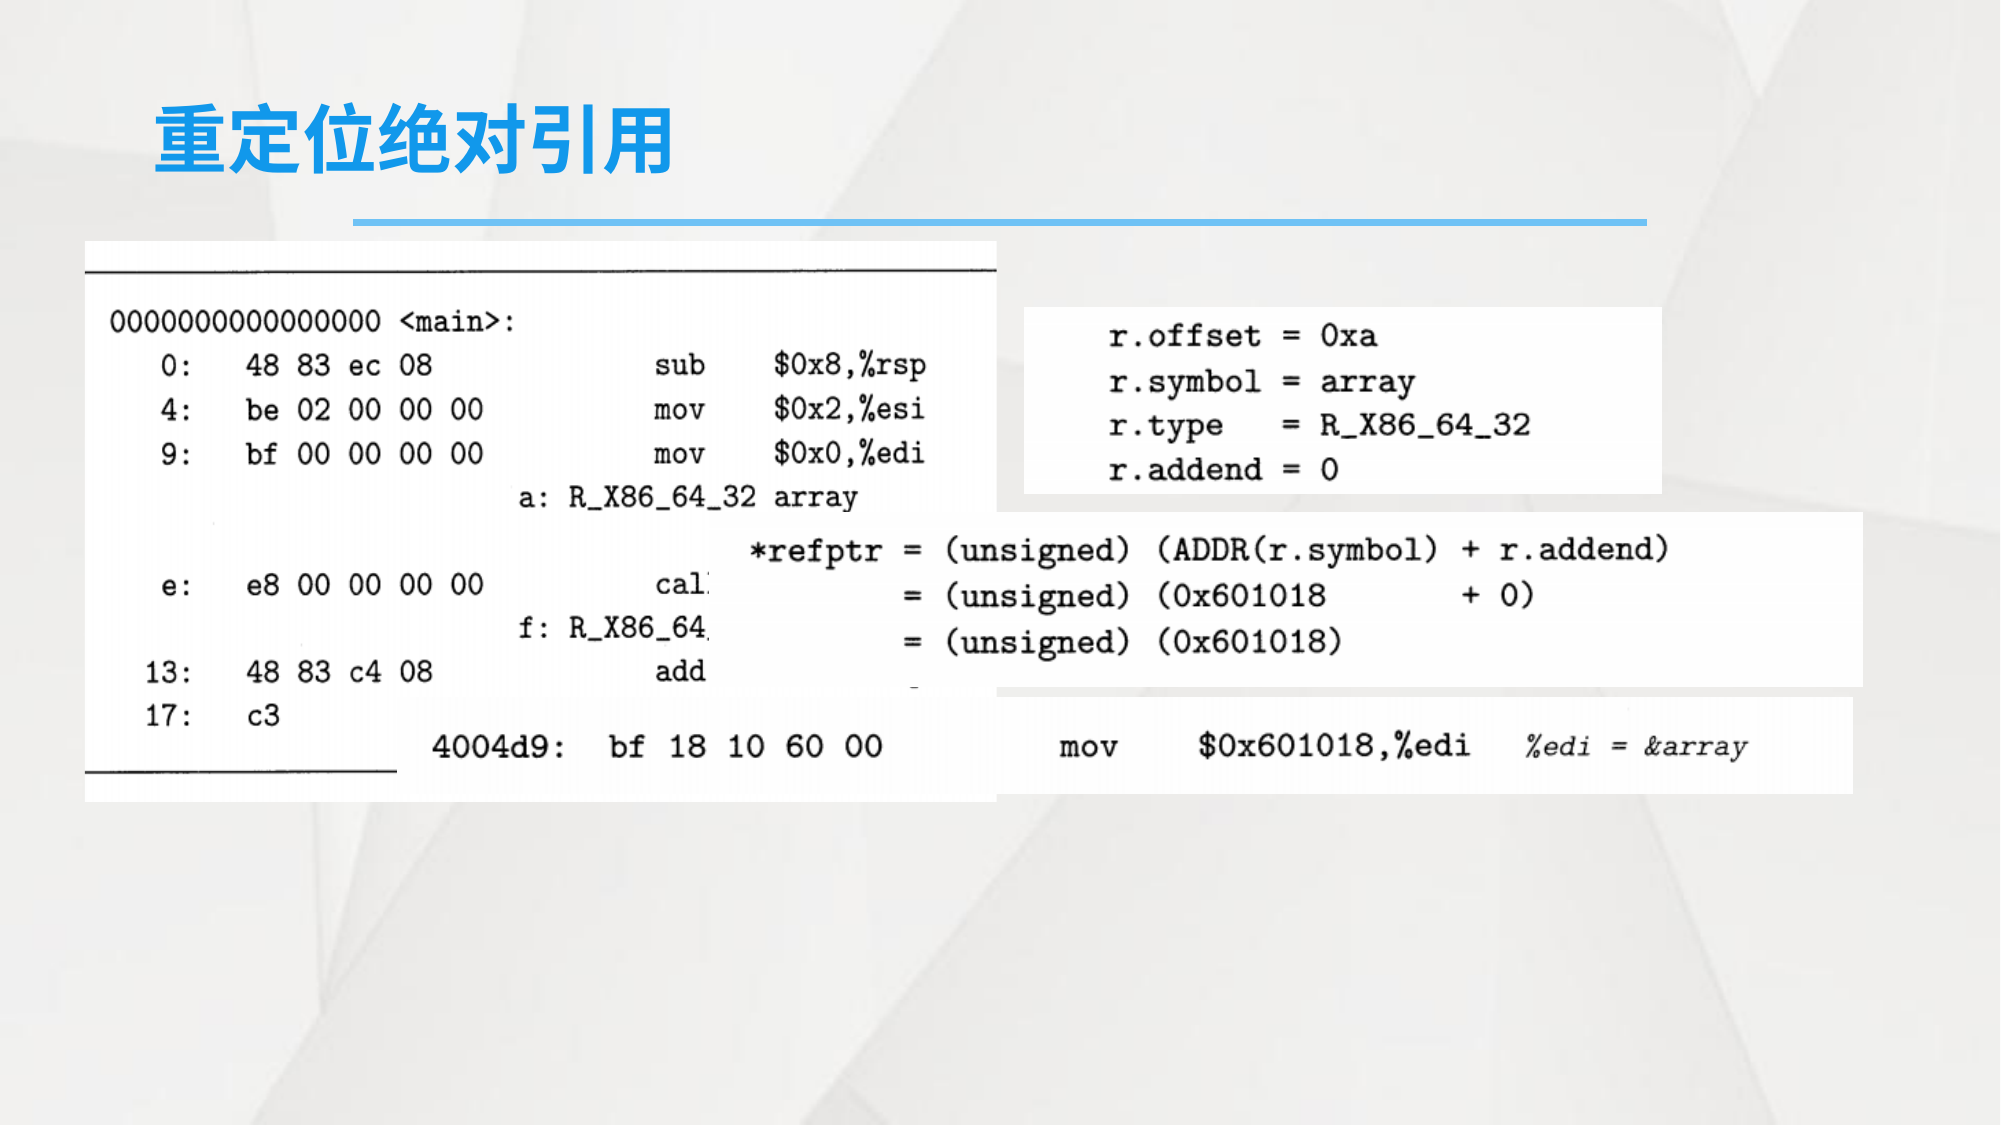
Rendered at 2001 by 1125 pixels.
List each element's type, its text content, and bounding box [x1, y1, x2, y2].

title 重定位绝对引用 [137, 59, 1863, 227]
picture [0, 0, 2001, 1125]
